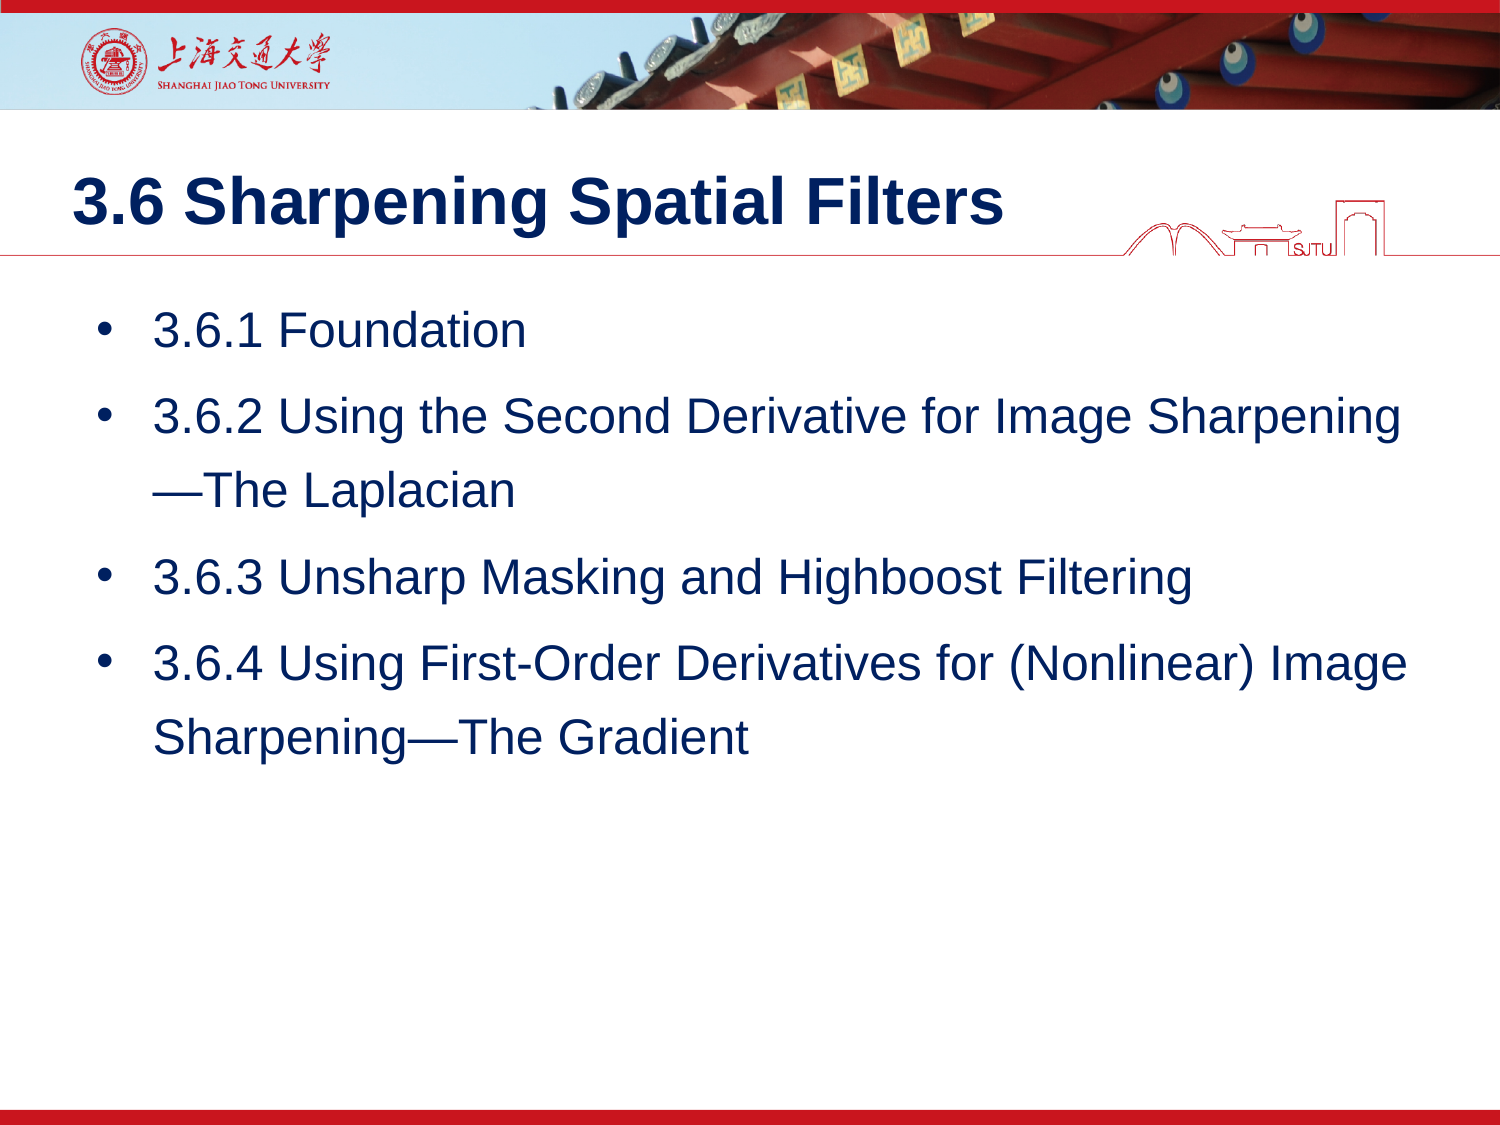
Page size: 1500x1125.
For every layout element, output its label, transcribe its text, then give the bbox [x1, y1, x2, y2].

list 3.6.1 Foundation 3.6.2 Using the Second Derivative for Image Sharpening—The Laplacian 3.6.3 Unsharp Masking and Highboost Filtering 3.6.4 Using First-Order Derivatives for (Nonlinear) Image Sharpening—The Gradient [81, 276, 1455, 1084]
picture [0, 200, 1500, 256]
title 3.6 Sharpening Spatial Filters [58, 159, 1478, 254]
picture [0, 0, 1500, 110]
